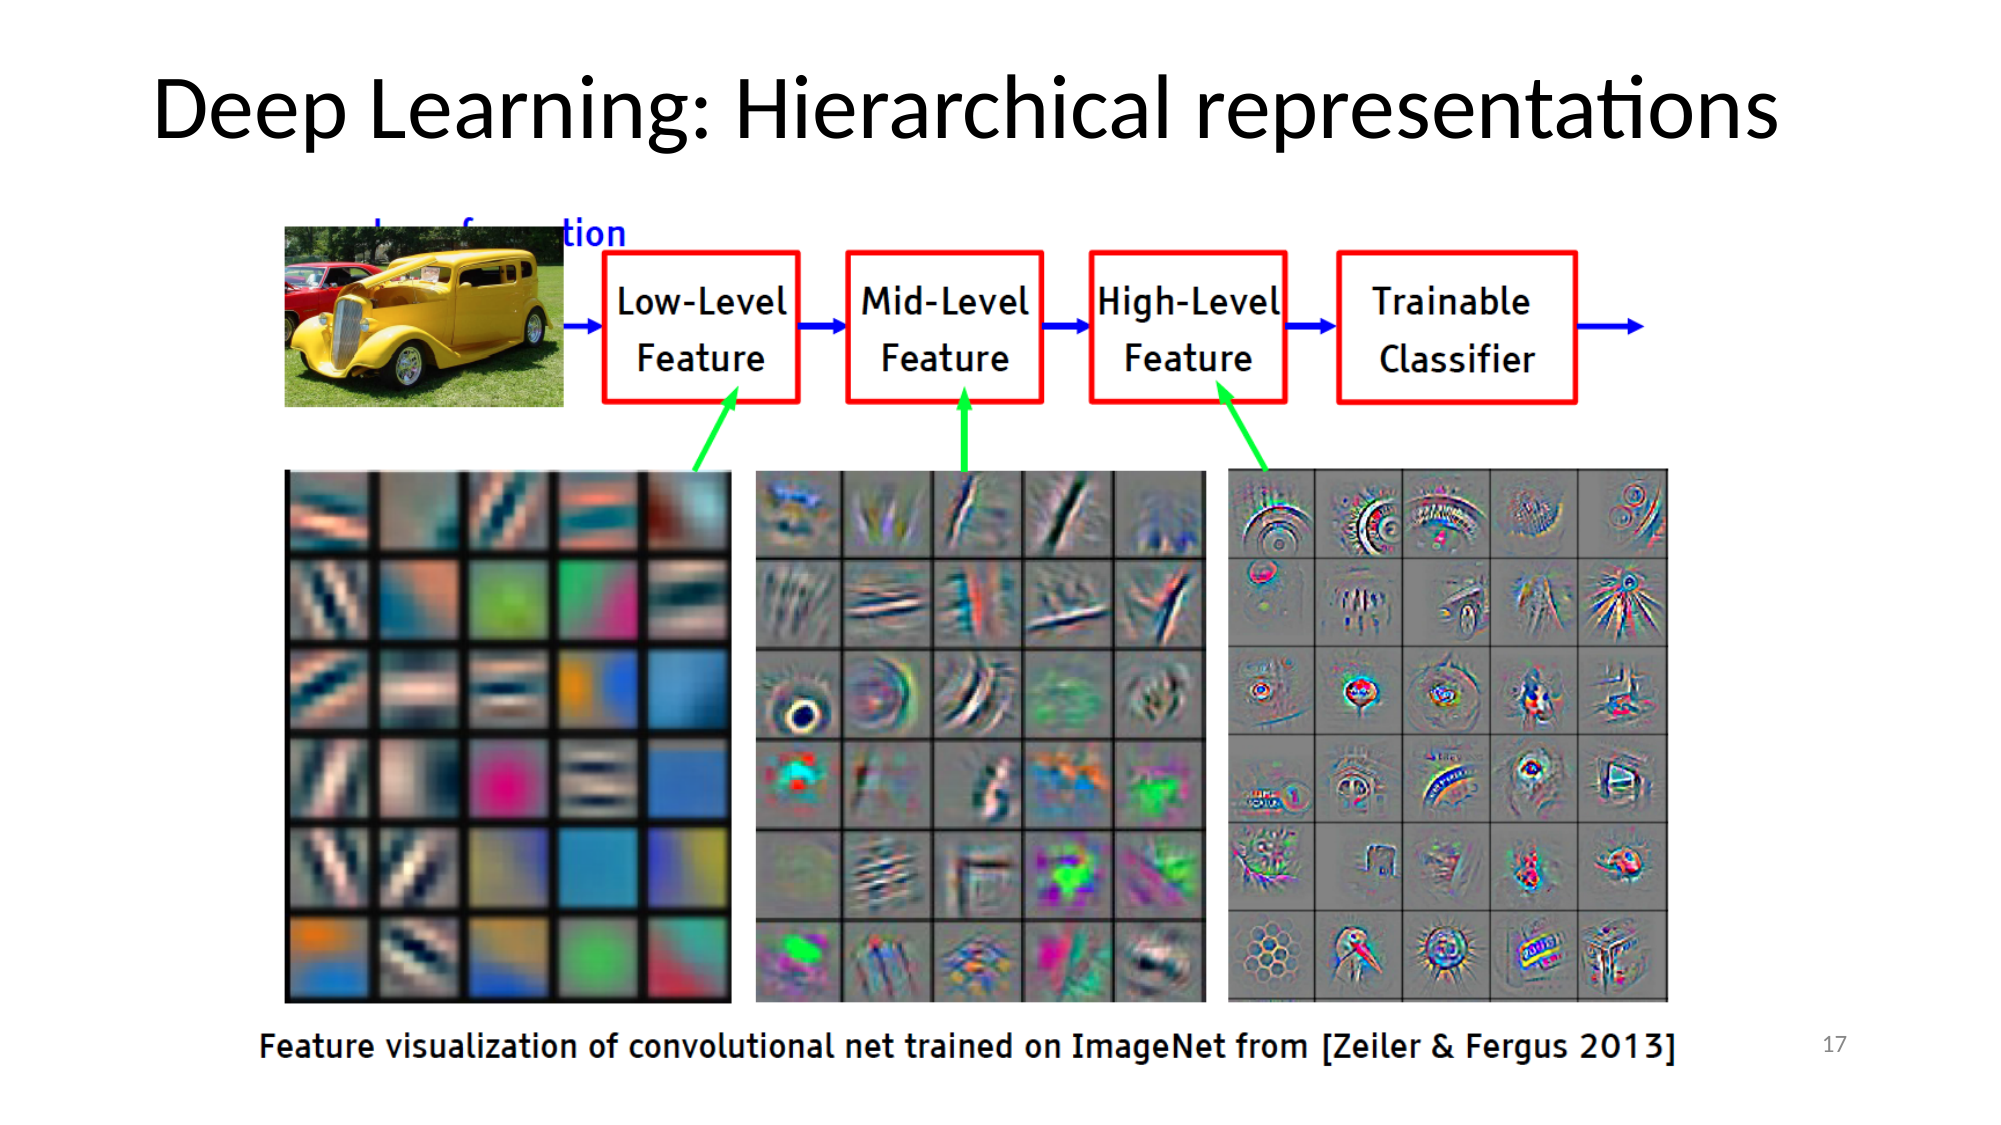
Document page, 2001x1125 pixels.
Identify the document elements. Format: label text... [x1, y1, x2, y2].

title Deep Learning: Hierarchical representations [137, 0, 1863, 218]
picture [250, 214, 1689, 1073]
text_box ‹#› [1693, 1012, 1863, 1073]
